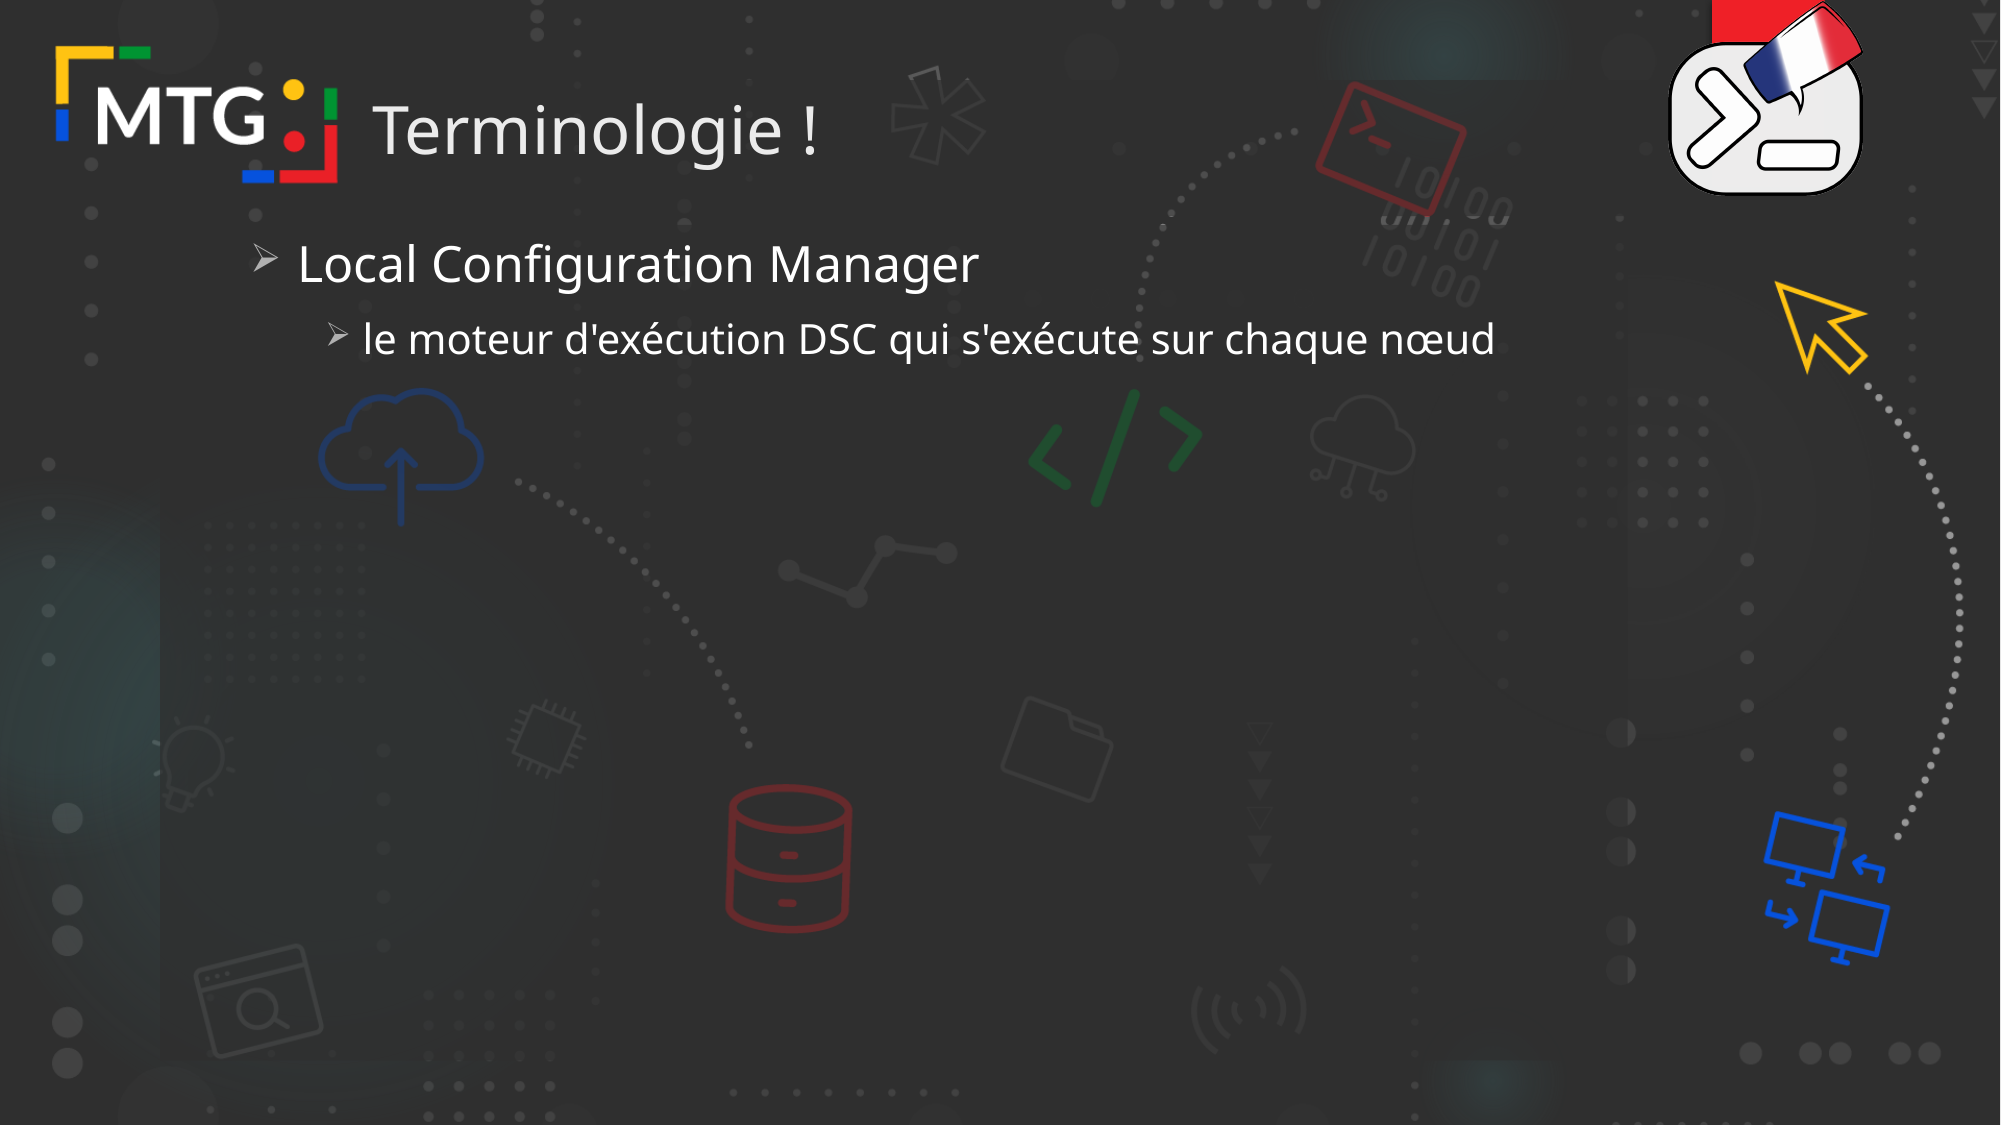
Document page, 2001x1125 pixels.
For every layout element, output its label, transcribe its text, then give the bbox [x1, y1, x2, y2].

list Local Configuration Manager le moteur d'exécution DSC qui s'exécute sur chaque nœud [160, 224, 1628, 1061]
text_box Terminologie ! [357, 80, 1707, 217]
picture [0, 0, 2001, 1125]
